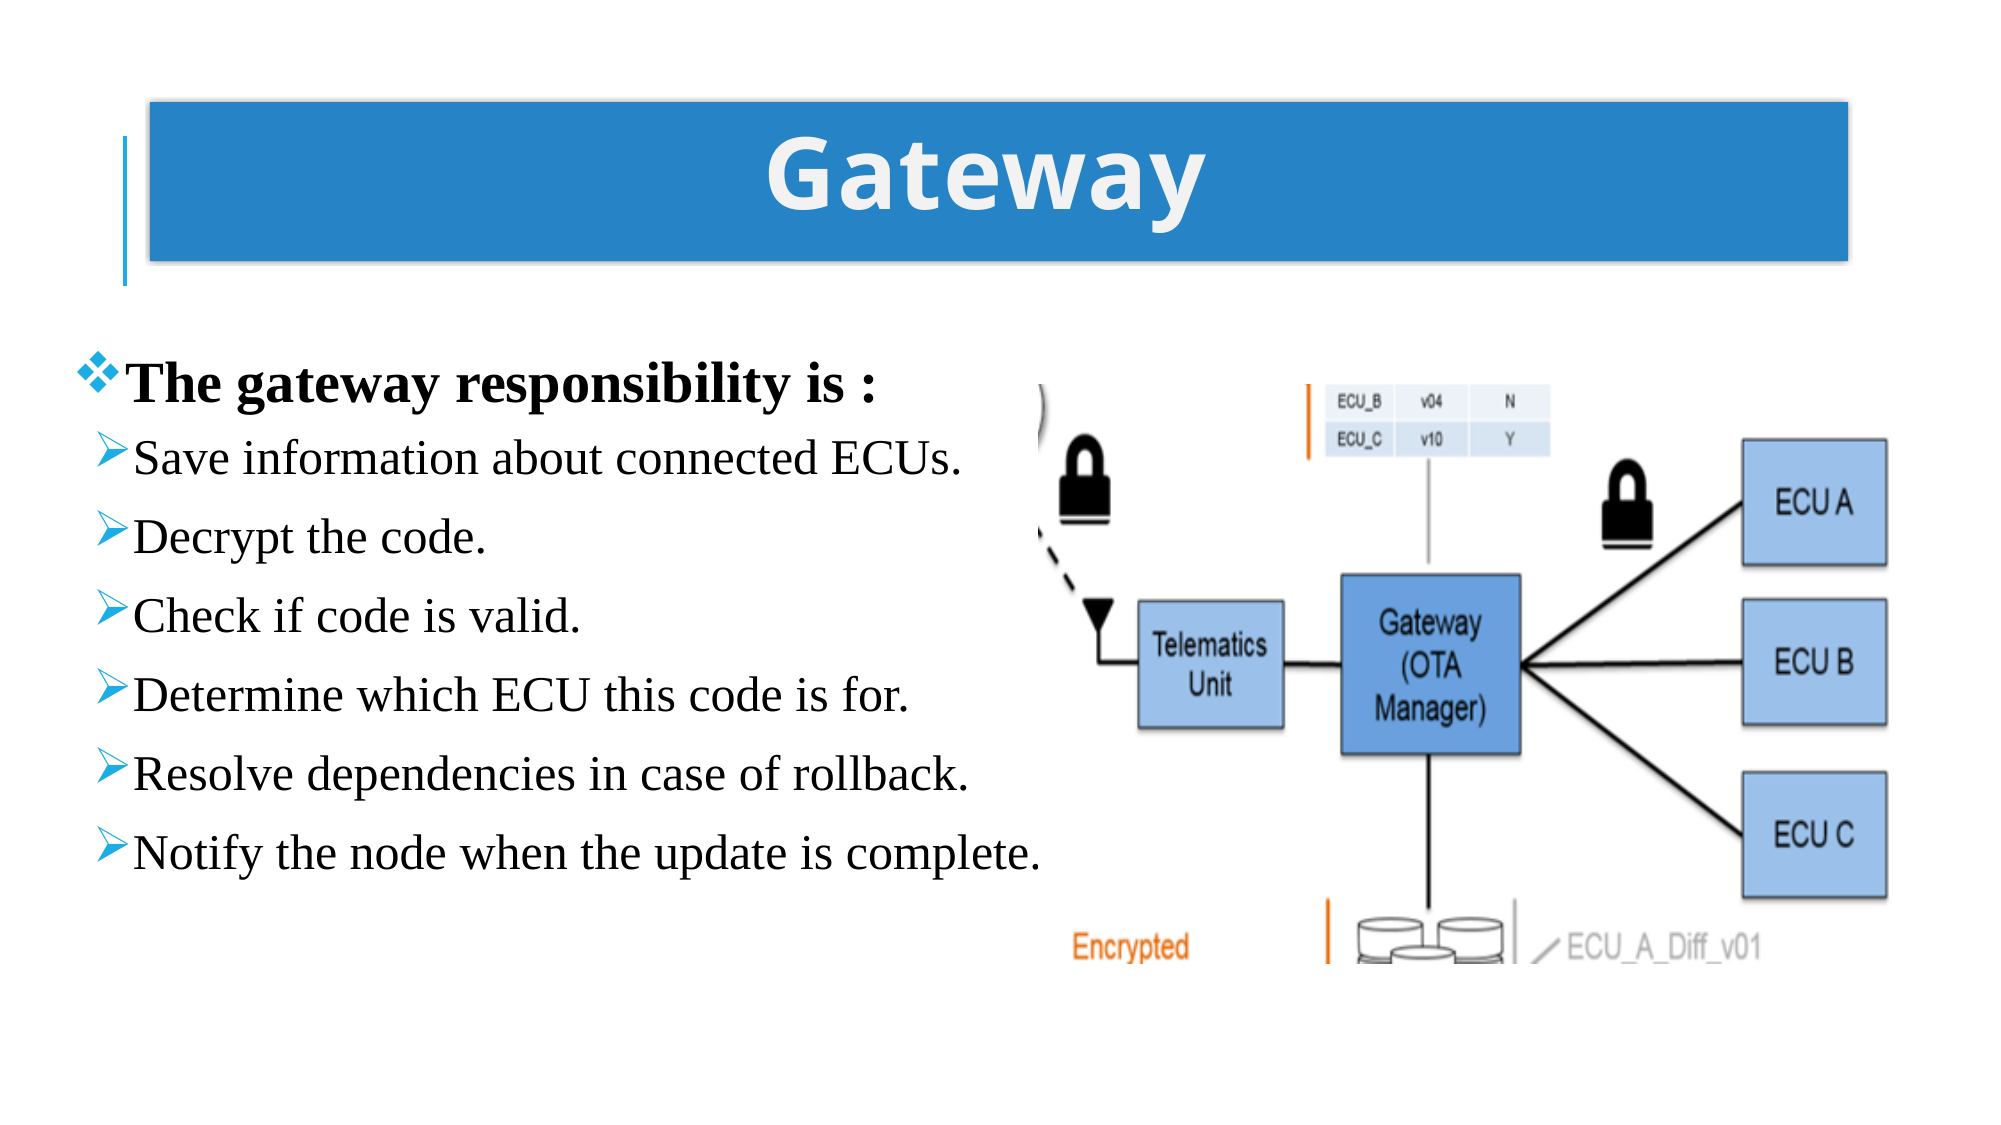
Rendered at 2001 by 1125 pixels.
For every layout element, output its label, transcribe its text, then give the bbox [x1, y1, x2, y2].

text_box Gateway [149, 102, 1849, 262]
picture [1037, 384, 1906, 965]
list The gateway responsibility is : Save information about connected ECUs. Decrypt the code. Check if code is valid. Determine which ECU this code is for. Resolve dependencies in case of rollback. Notify the node when the update is complete. [64, 344, 1660, 1005]
